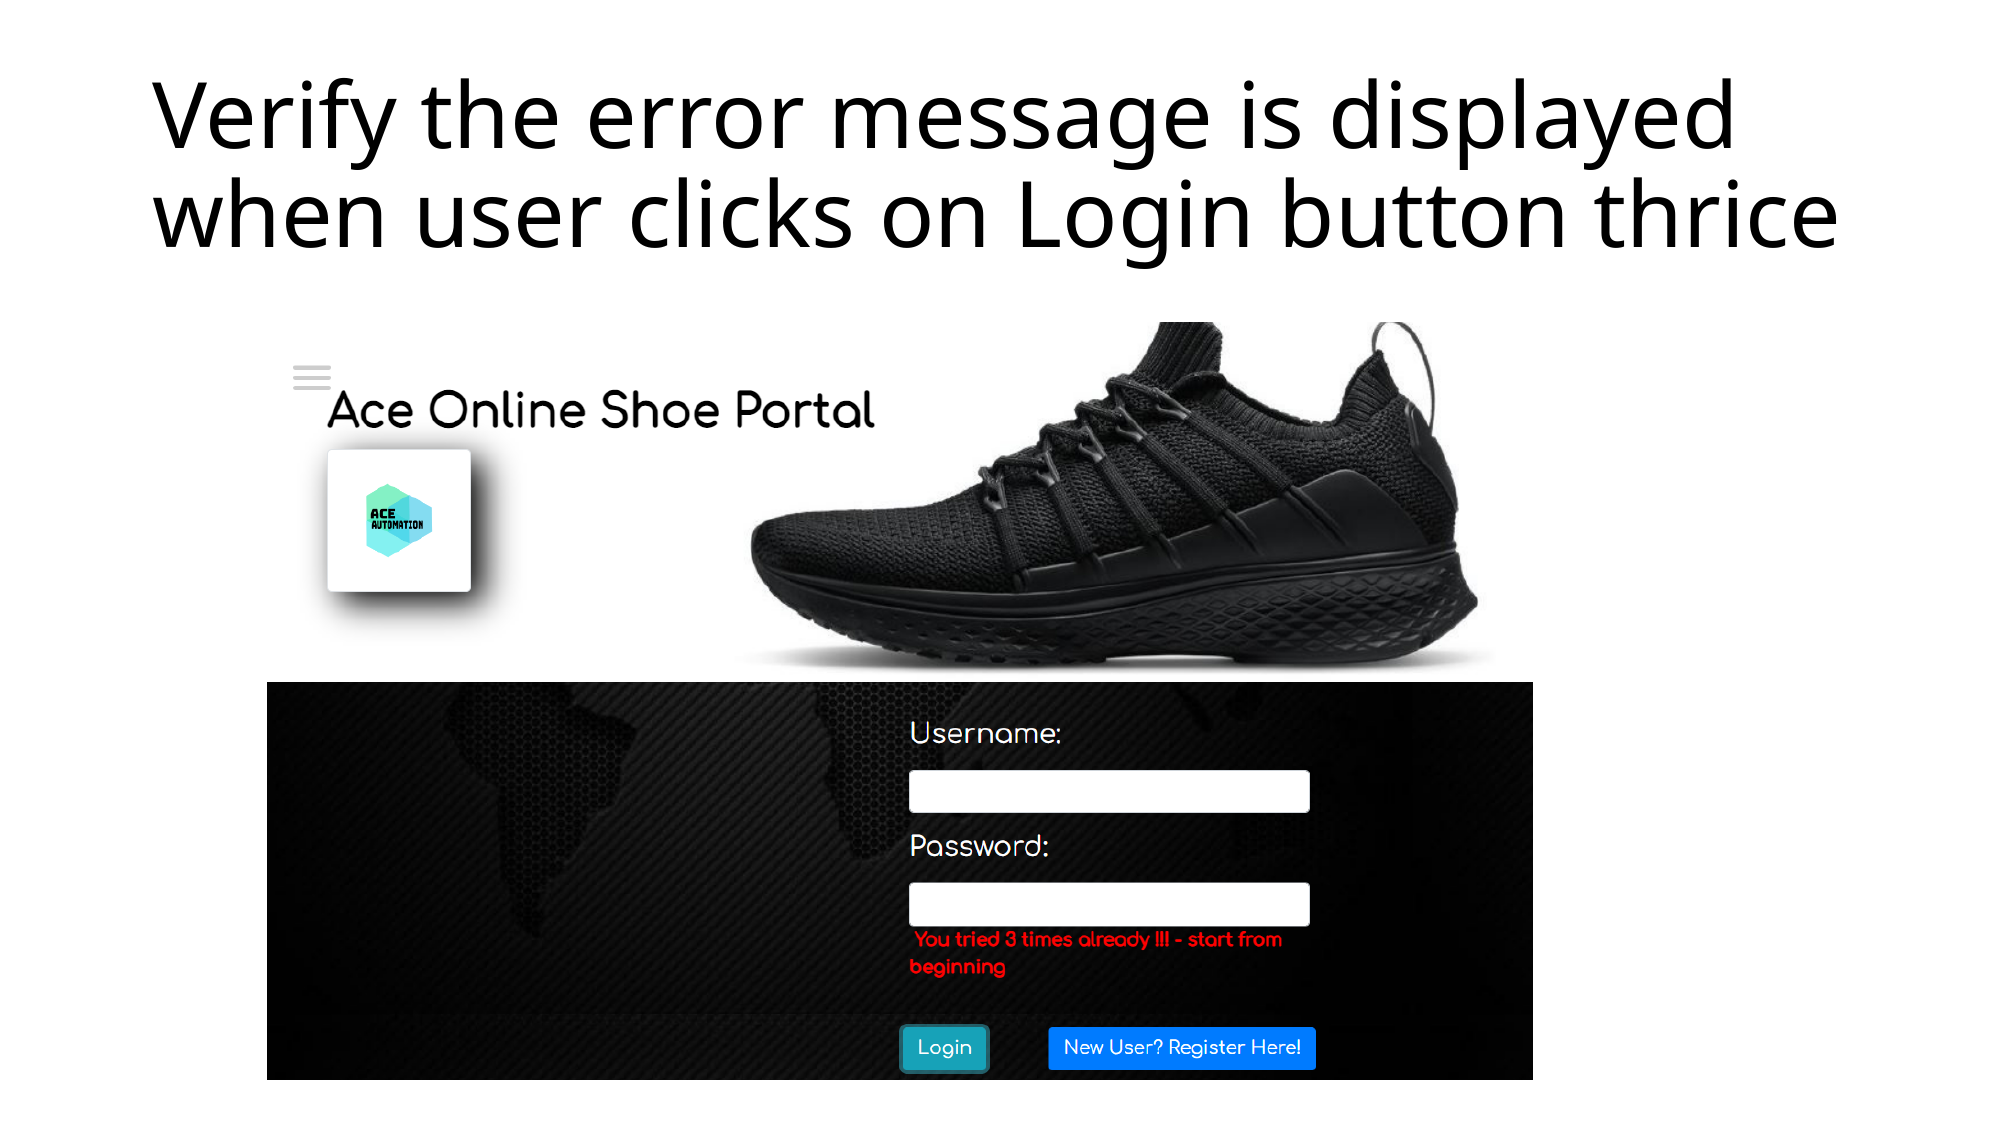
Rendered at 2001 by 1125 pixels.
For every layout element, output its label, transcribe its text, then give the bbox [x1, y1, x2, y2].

picture [267, 322, 1533, 1080]
title Verify the error message is displayed when user clicks on Login button thrice [137, 59, 1863, 278]
